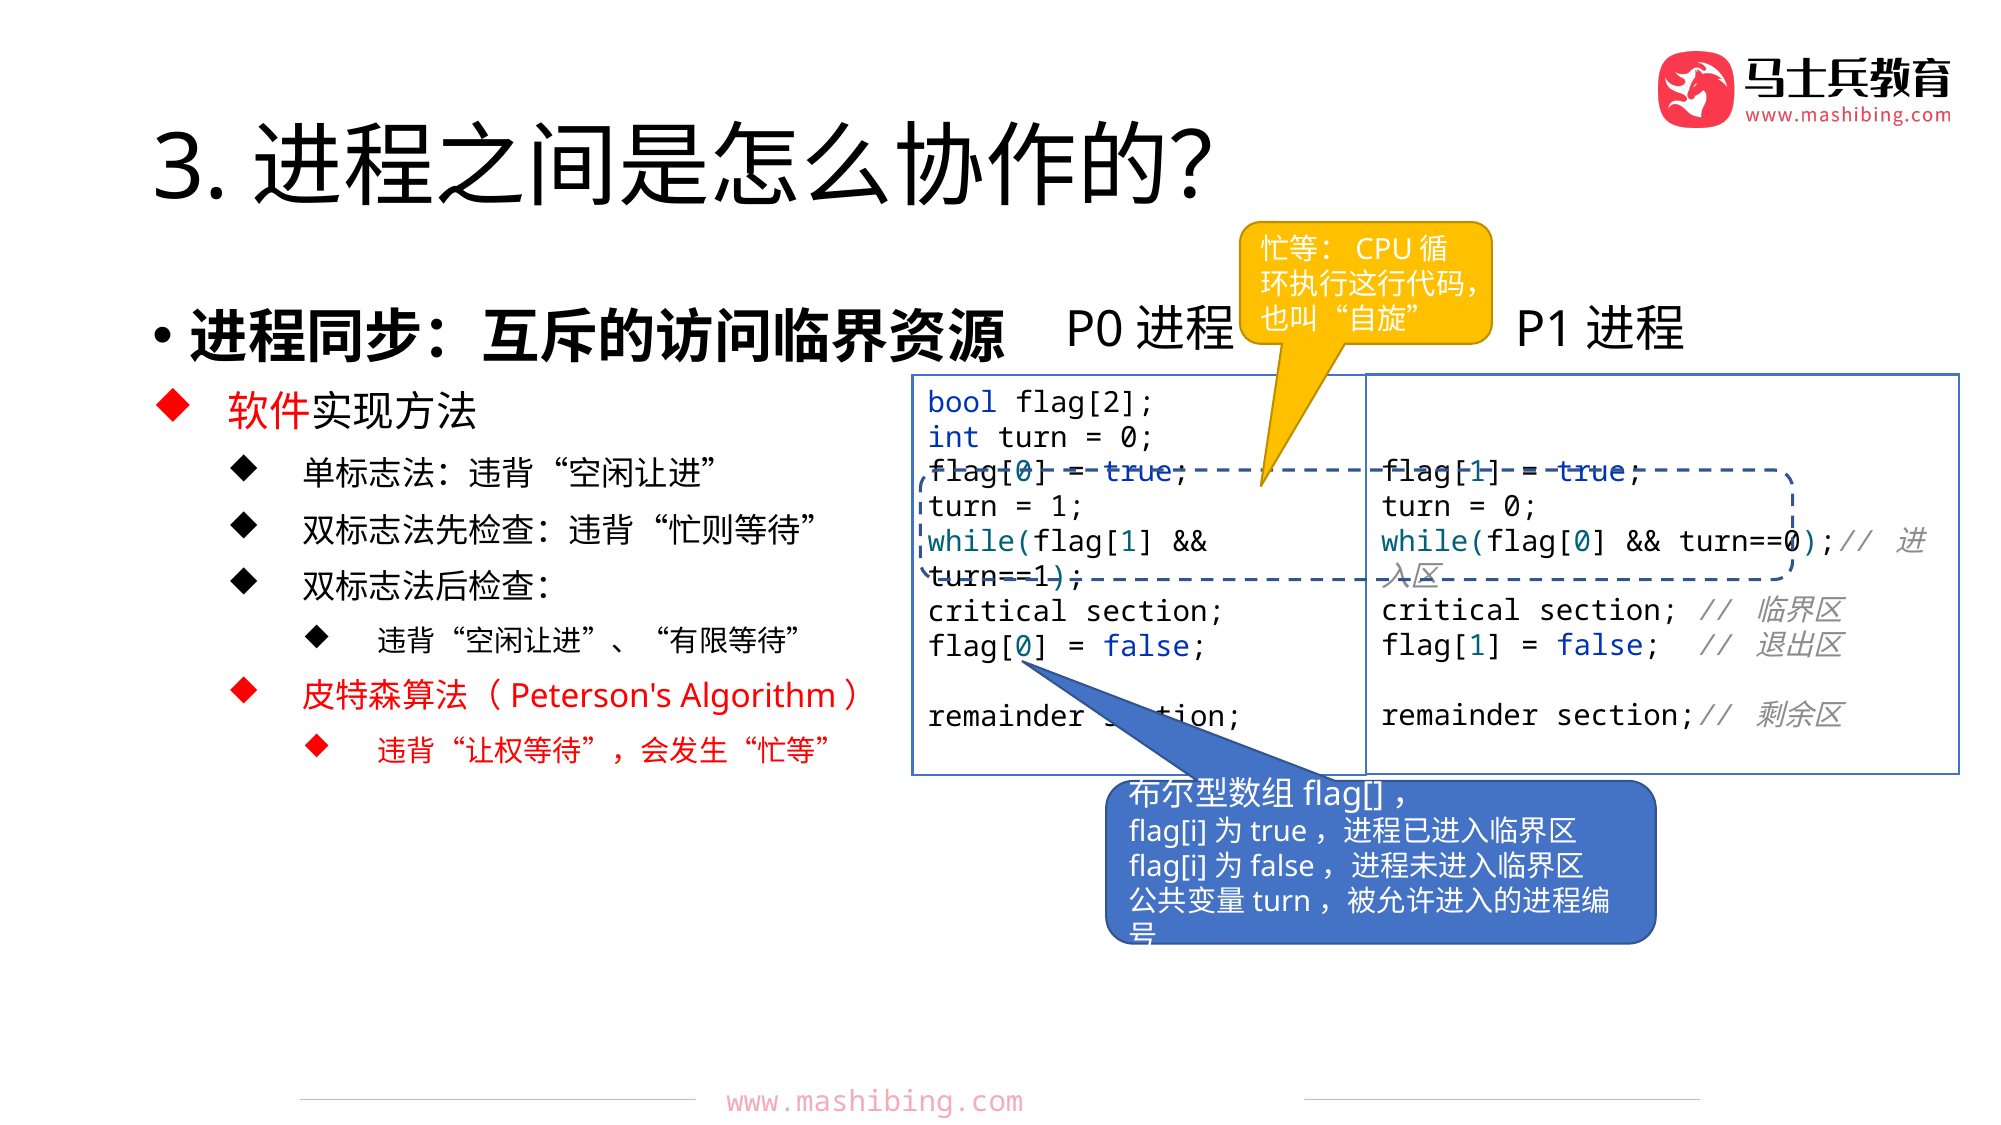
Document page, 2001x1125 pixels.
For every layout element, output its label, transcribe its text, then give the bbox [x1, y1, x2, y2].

text_box bool flag[2]; int turn = 0; flag[0] = true; turn = 1; while(flag[1] && turn==1); critical section; flag[0] = false; remainder section; [912, 375, 1366, 775]
text_box flag[1] = true; turn = 0; while(flag[0] && turn==0);// 进入区 critical section; // 临界区 flag[1] = false; // 退出区 remainder section;// 剩余区 [1366, 374, 1959, 774]
text_box P0进程 P1进程 [1050, 289, 1280, 365]
text_box [919, 468, 1794, 581]
title 3.进程之间是怎么协作的？ [137, 59, 1863, 278]
picture [1658, 51, 1950, 128]
text_box 布尔型数组flag[]， flag[i]为true，进程已进入临界区 flag[i]为false，进程未进入临界区 公共变量turn，被允许进入的进程编号 [1021, 660, 1657, 945]
list 进程同步：互斥的访问临界资源 软件实现方法 单标志法：违背“空闲让进” 双标志法先检查：违背“忙则等待” 双标志法后检查： 违背“空闲让进”、“有限等待” 皮特森算法（Peterson's Algorithm） 违背“让权等待”，会发生“忙等” [137, 299, 1863, 1066]
text_box 忙等：CPU循环执行这行代码，也叫“自旋” [1238, 220, 1493, 488]
text_box P0进程 P1进程 [1335, 289, 1776, 365]
